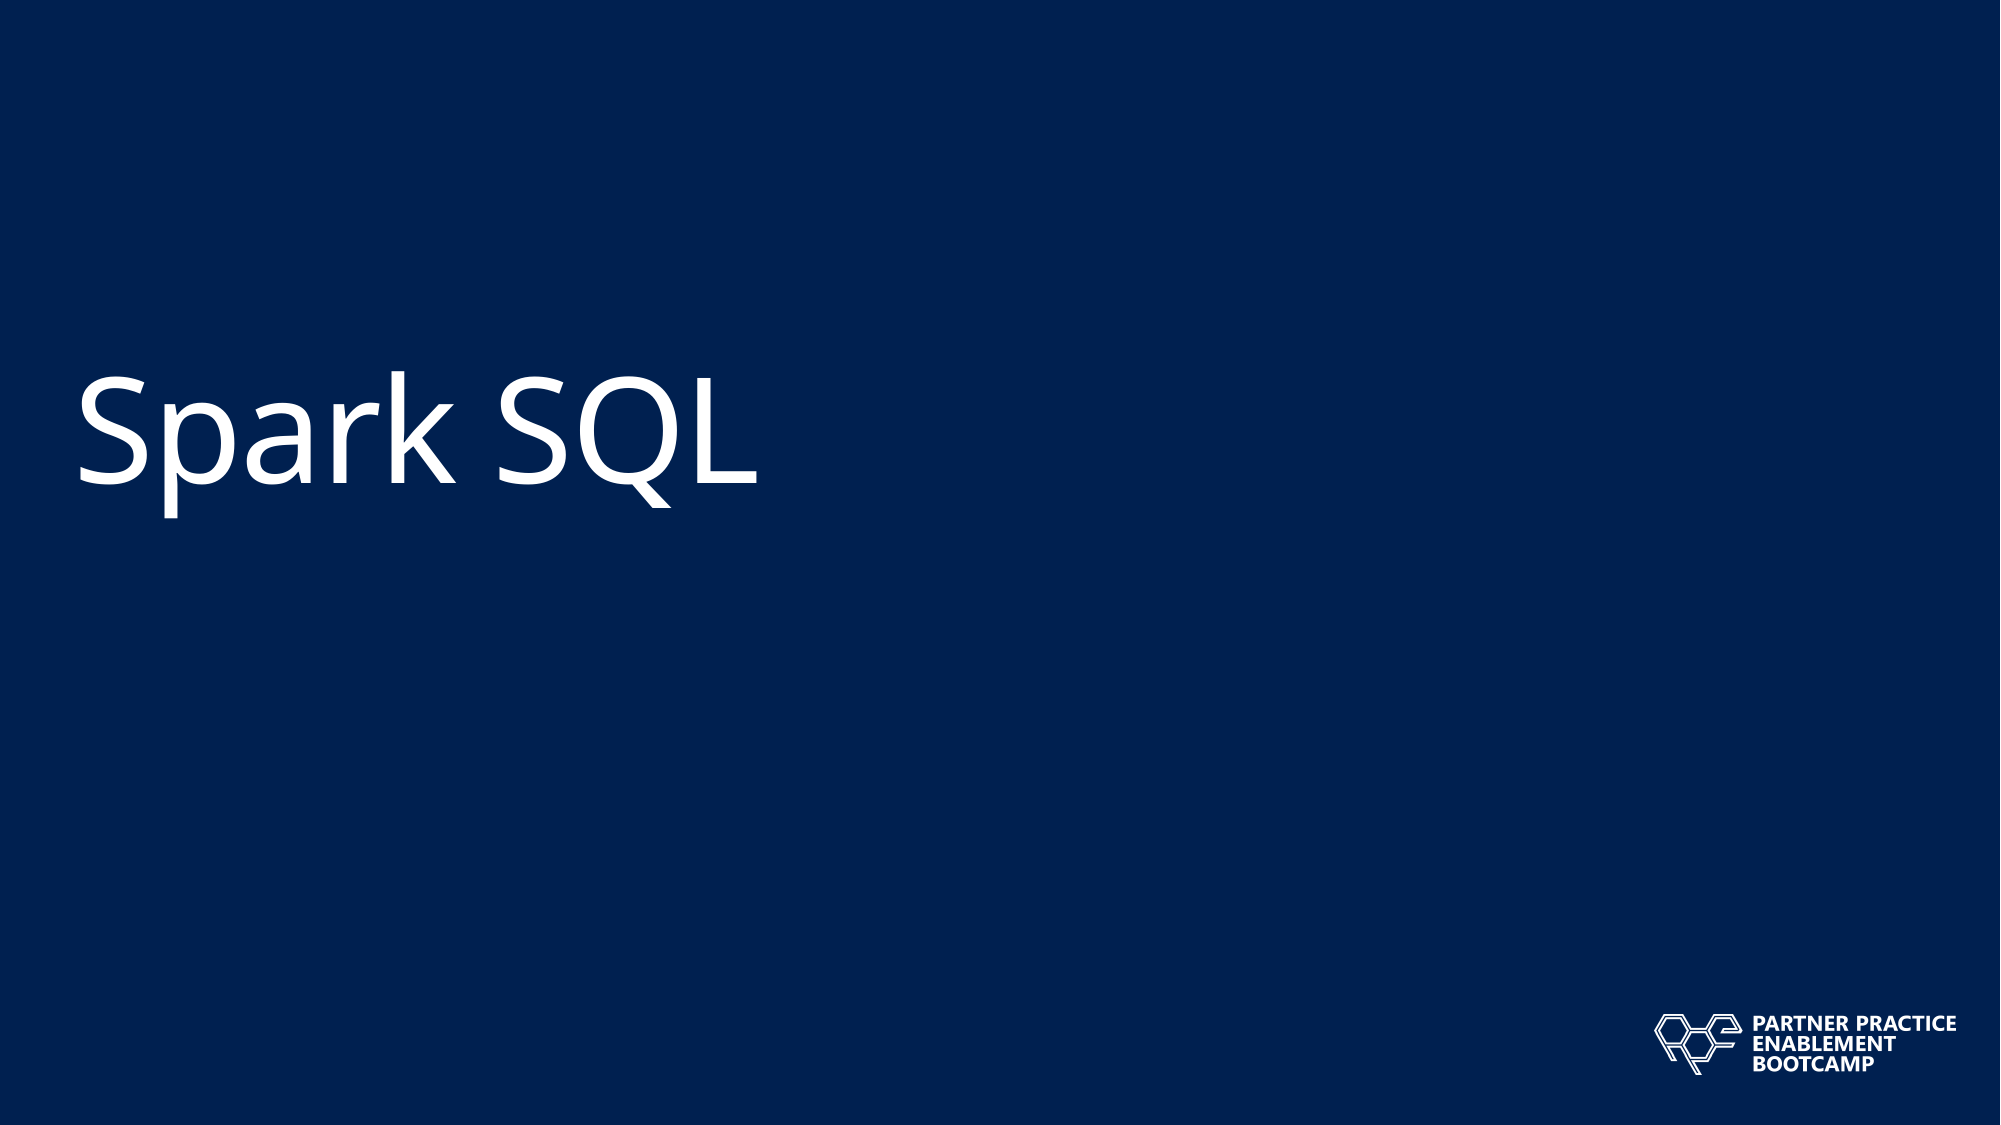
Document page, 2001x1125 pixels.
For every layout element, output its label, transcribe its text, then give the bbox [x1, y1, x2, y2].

picture [1653, 1011, 1956, 1078]
title Spark SQL [0, 341, 1956, 560]
